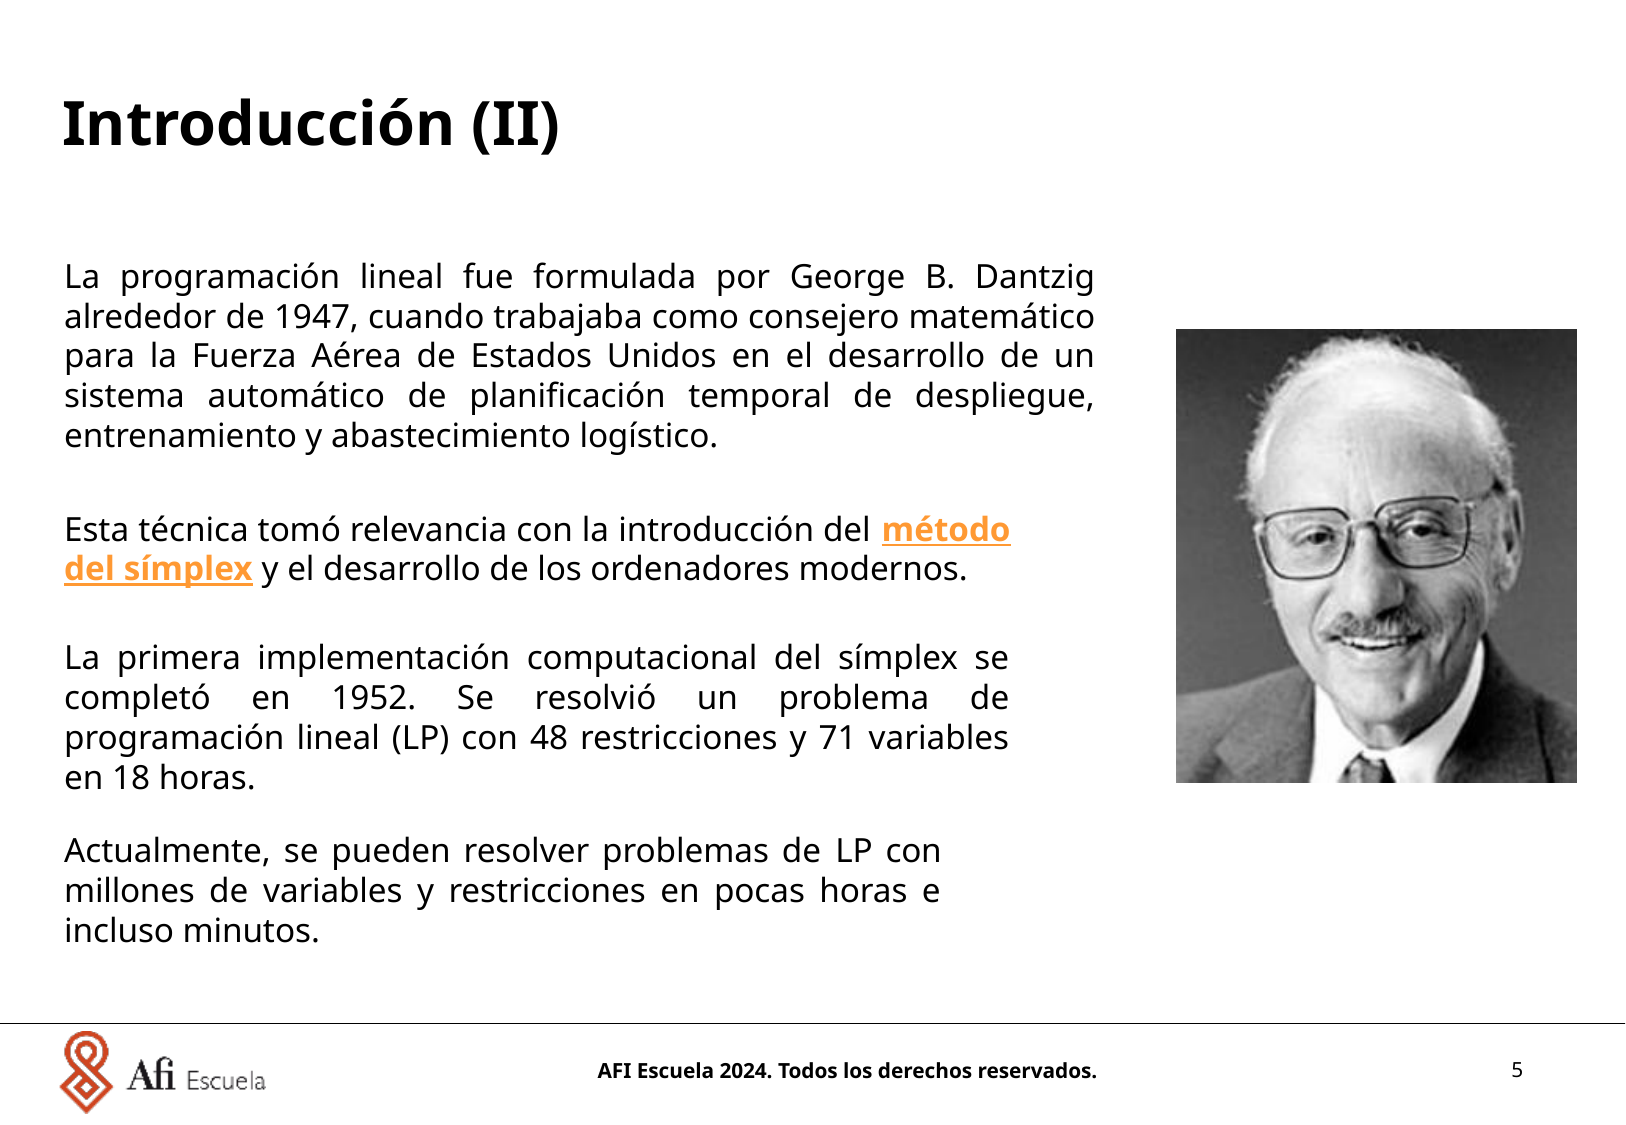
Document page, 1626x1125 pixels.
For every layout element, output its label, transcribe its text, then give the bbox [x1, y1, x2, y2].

picture [59, 1031, 266, 1114]
list Introducción (II) [47, 76, 1415, 172]
footer AFI Escuela 2024. Todos los derechos reservados. [507, 1043, 1188, 1098]
picture [1176, 329, 1577, 784]
slide_number 5 [1367, 1049, 1539, 1092]
list La programación lineal fue formulada por George B. Dantzig alrededor de 1947, cuando trabajaba como consejero matemático para la Fuerza Aérea de Estados Unidos en el desarrollo de un sistema automático de planificación temporal de despliegue, entrenamiento y abastecimiento logístico. Esta técnica tomó relevancia con la introducción del método del símplex y el desarrollo de los ordenadores modernos. La primera implementación computacional del símplex se completó en 1952. Se resolvió un problema de programación lineal (LP) con 48 restricciones y 71 variables en 18 horas. Actualmente, se pueden resolver problemas de LP con millones de variables y restricciones en pocas horas e incluso minutos. [47, 247, 1113, 975]
